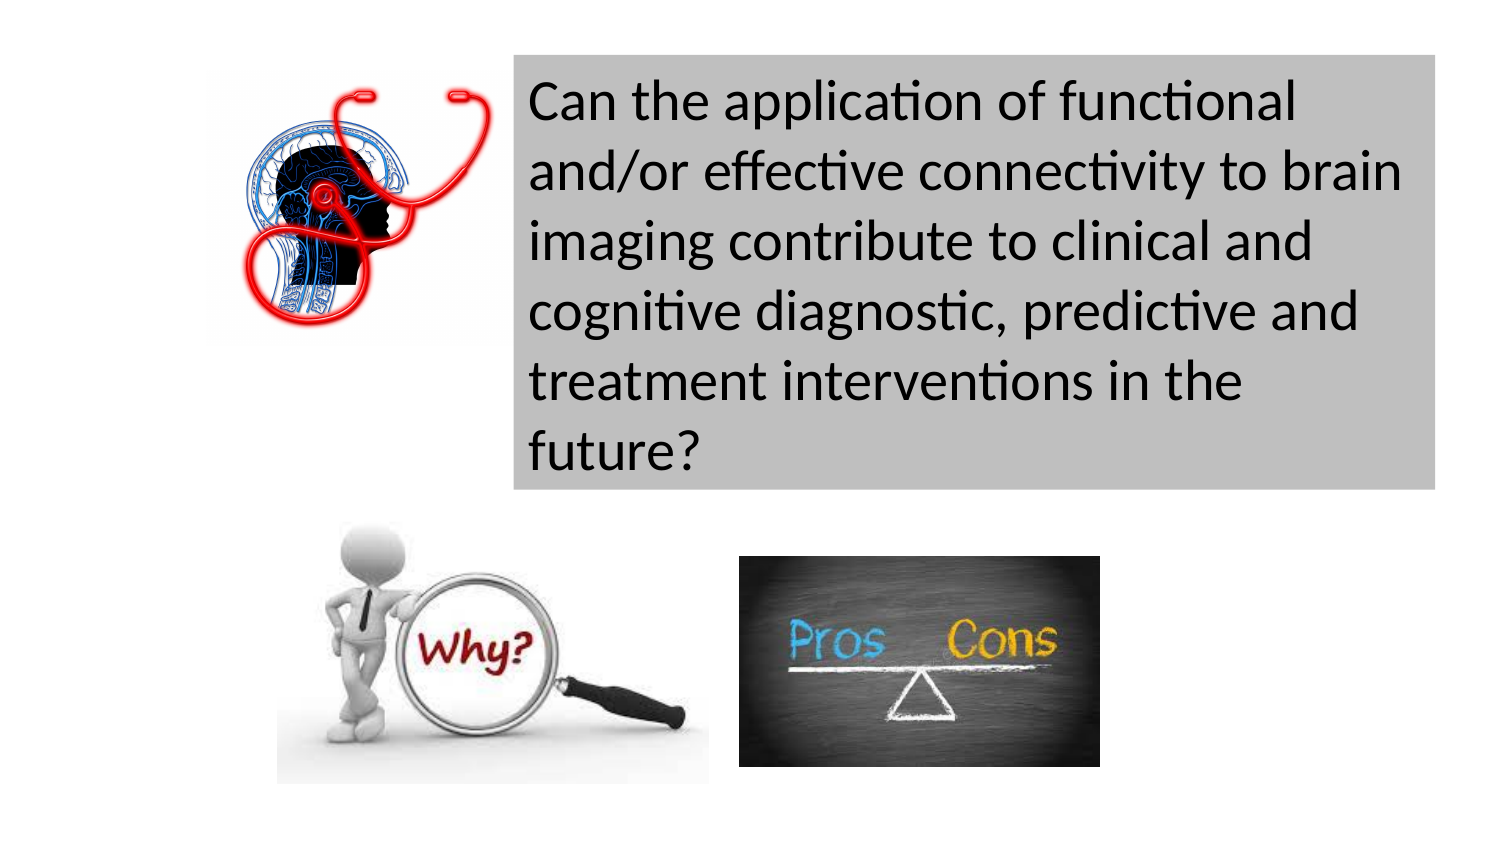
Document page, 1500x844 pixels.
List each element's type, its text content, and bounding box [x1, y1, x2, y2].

picture [277, 497, 709, 784]
picture [206, 70, 621, 346]
picture [738, 556, 1100, 767]
text_box Can the application of functional and/or effective connectivity to brain imaging contribute to clinical and cognitive diagnostic, predictive and treatment interventions in the future? [513, 54, 1436, 490]
